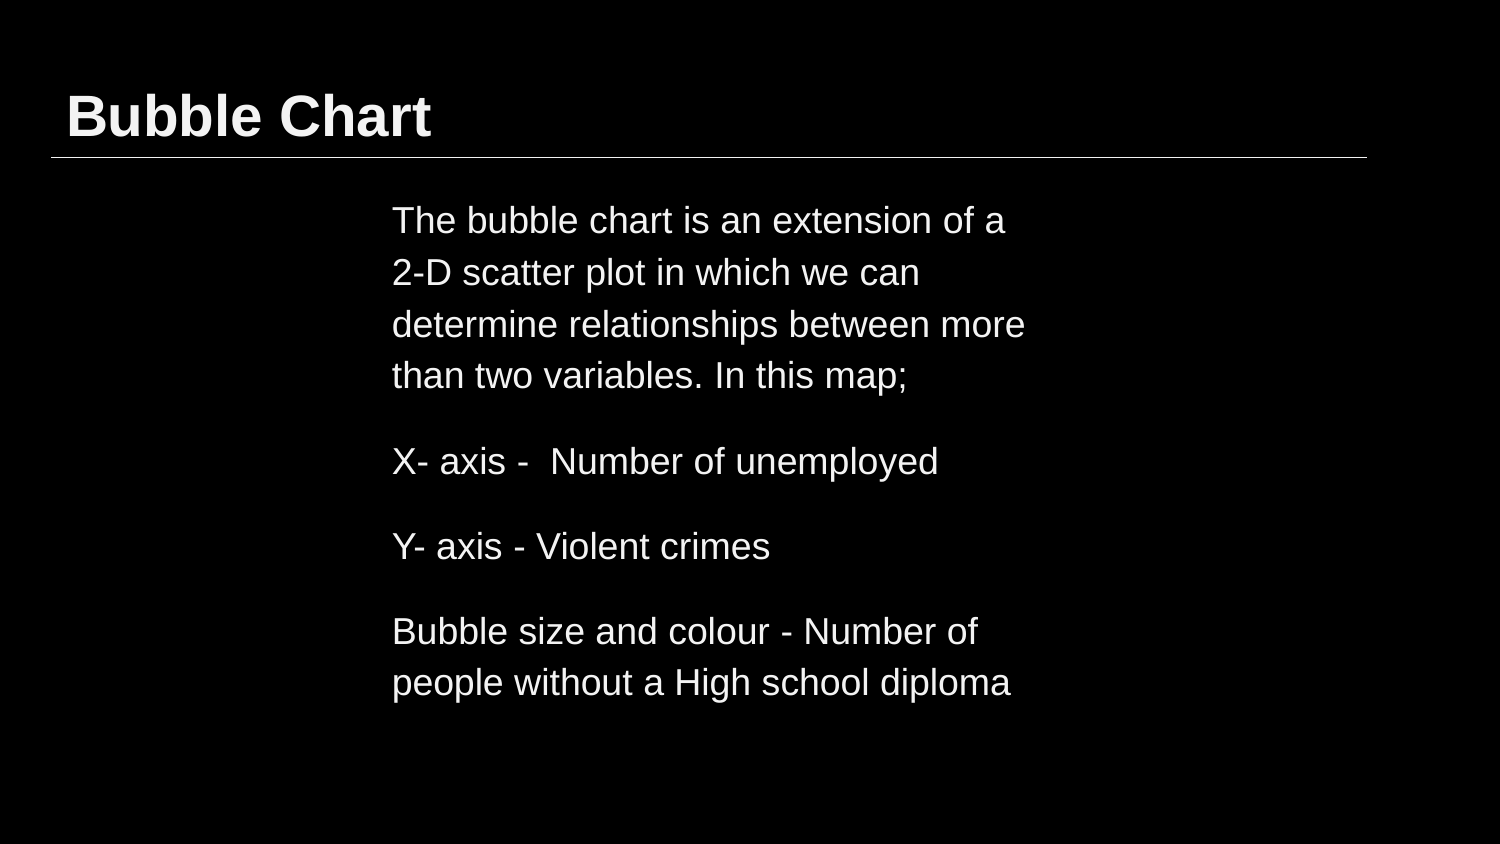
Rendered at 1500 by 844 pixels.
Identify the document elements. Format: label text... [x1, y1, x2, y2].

title Bubble Chart [51, 63, 1449, 158]
list The bubble chart is an extension of a 2-D scatter plot in which we can determine relationships between more than two variables. In this map; X- axis - Number of unemployed Y- axis - Violent crimes Bubble size and colour - Number of people without a High school diploma [376, 174, 1042, 815]
